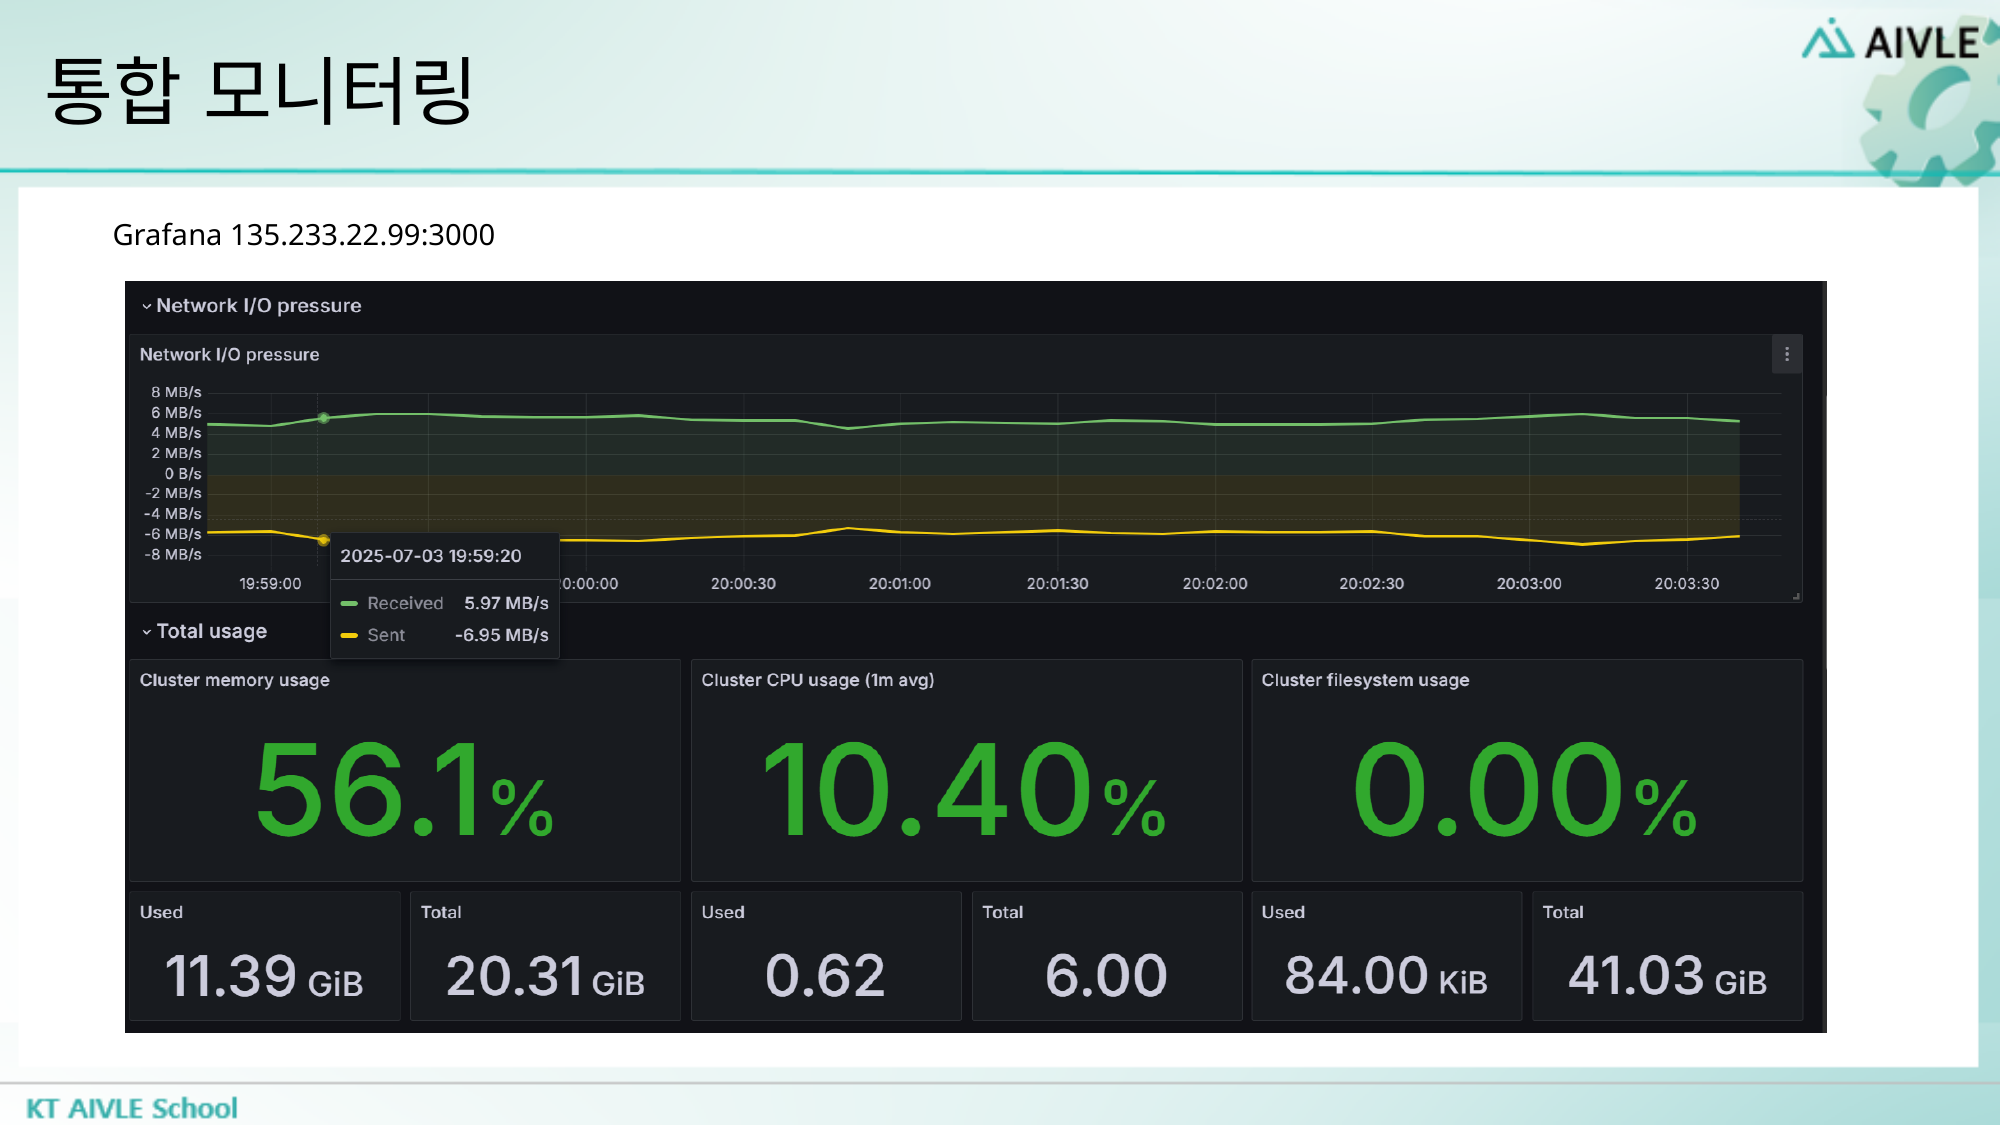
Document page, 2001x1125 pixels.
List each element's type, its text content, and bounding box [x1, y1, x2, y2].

title 통합 모니터링 [29, 33, 1755, 157]
picture [0, 0, 2000, 1125]
text_box Grafana 135.233.22.99:3000 [29, 207, 587, 261]
